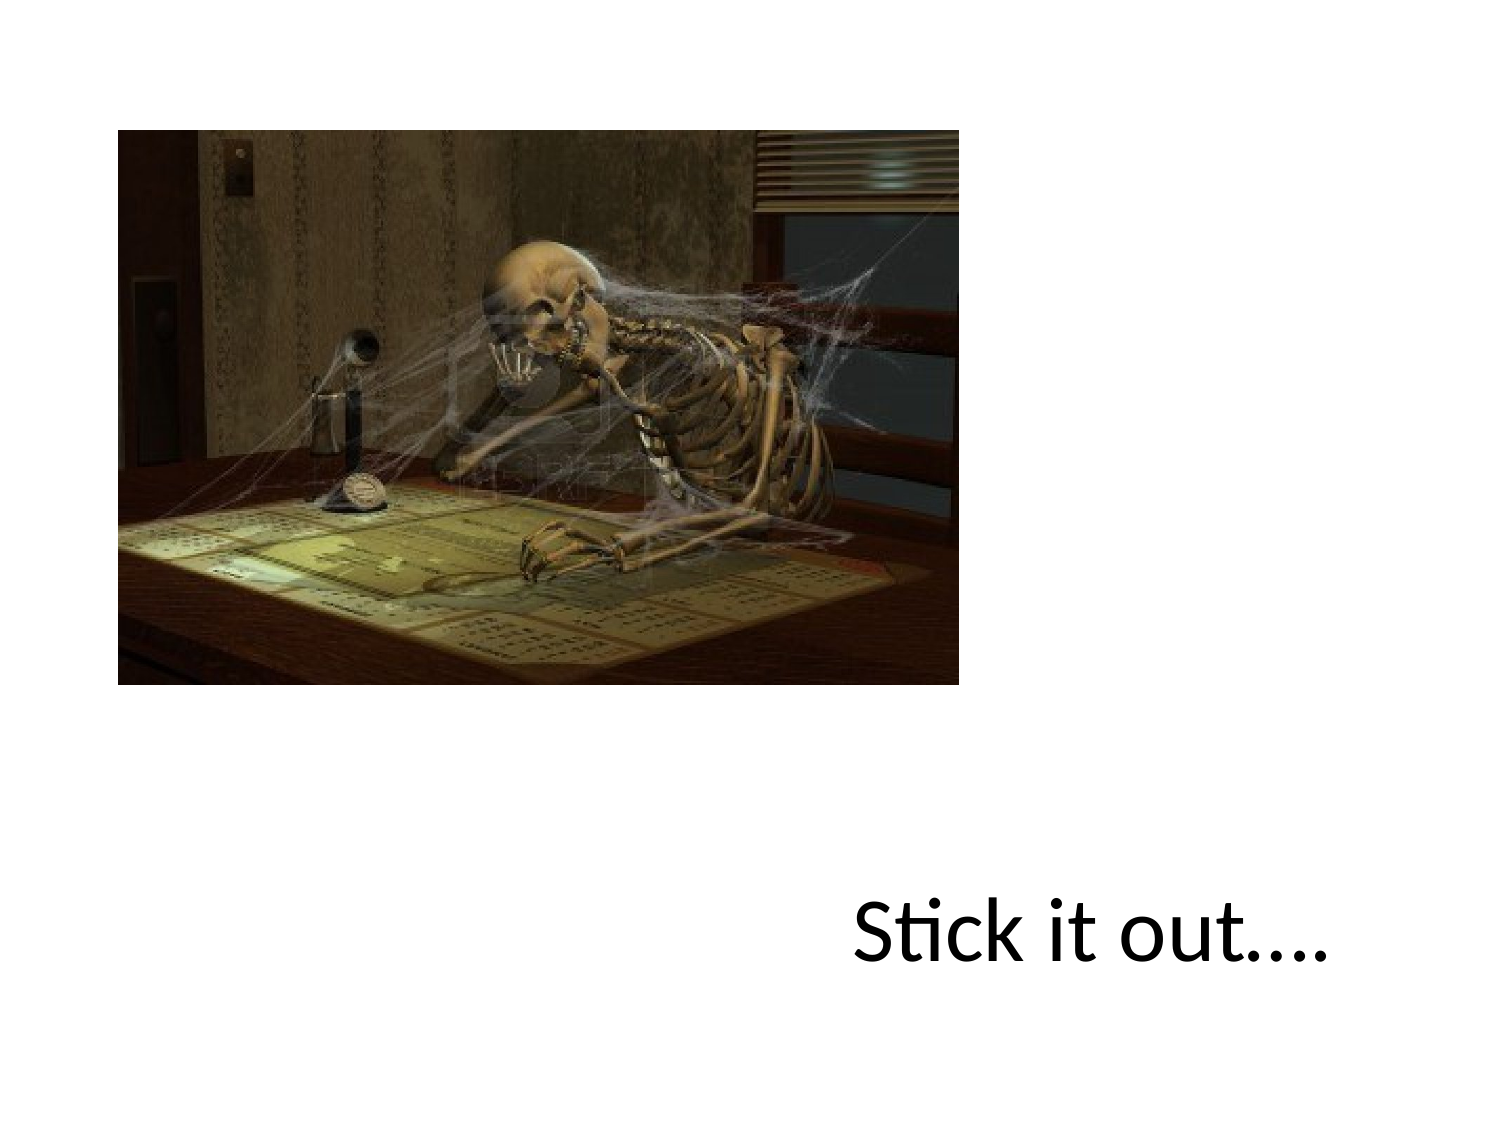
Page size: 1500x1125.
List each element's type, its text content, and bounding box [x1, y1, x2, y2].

picture [118, 130, 959, 686]
title Stick it out…. [428, 831, 1500, 1019]
